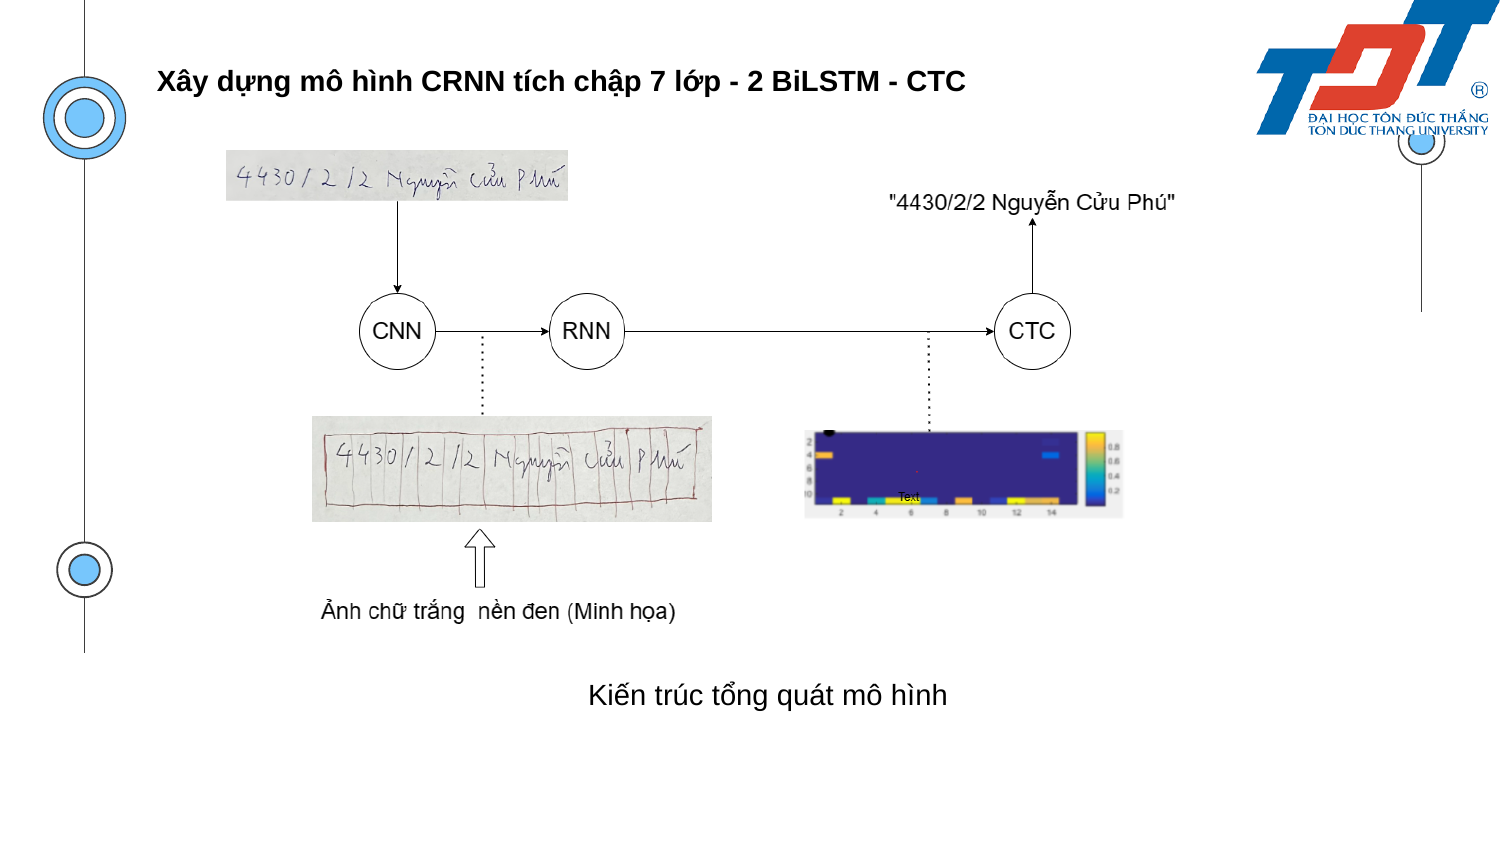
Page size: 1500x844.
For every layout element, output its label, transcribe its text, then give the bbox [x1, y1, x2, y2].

picture [226, 150, 1202, 625]
text_box Kiến trúc tổng quát mô hình [573, 669, 986, 719]
picture [1255, 0, 1500, 136]
text_box Xây dựng mô hình CRNN tích chập 7 lớp - 2 BiLSTM - CTC [142, 55, 1114, 106]
